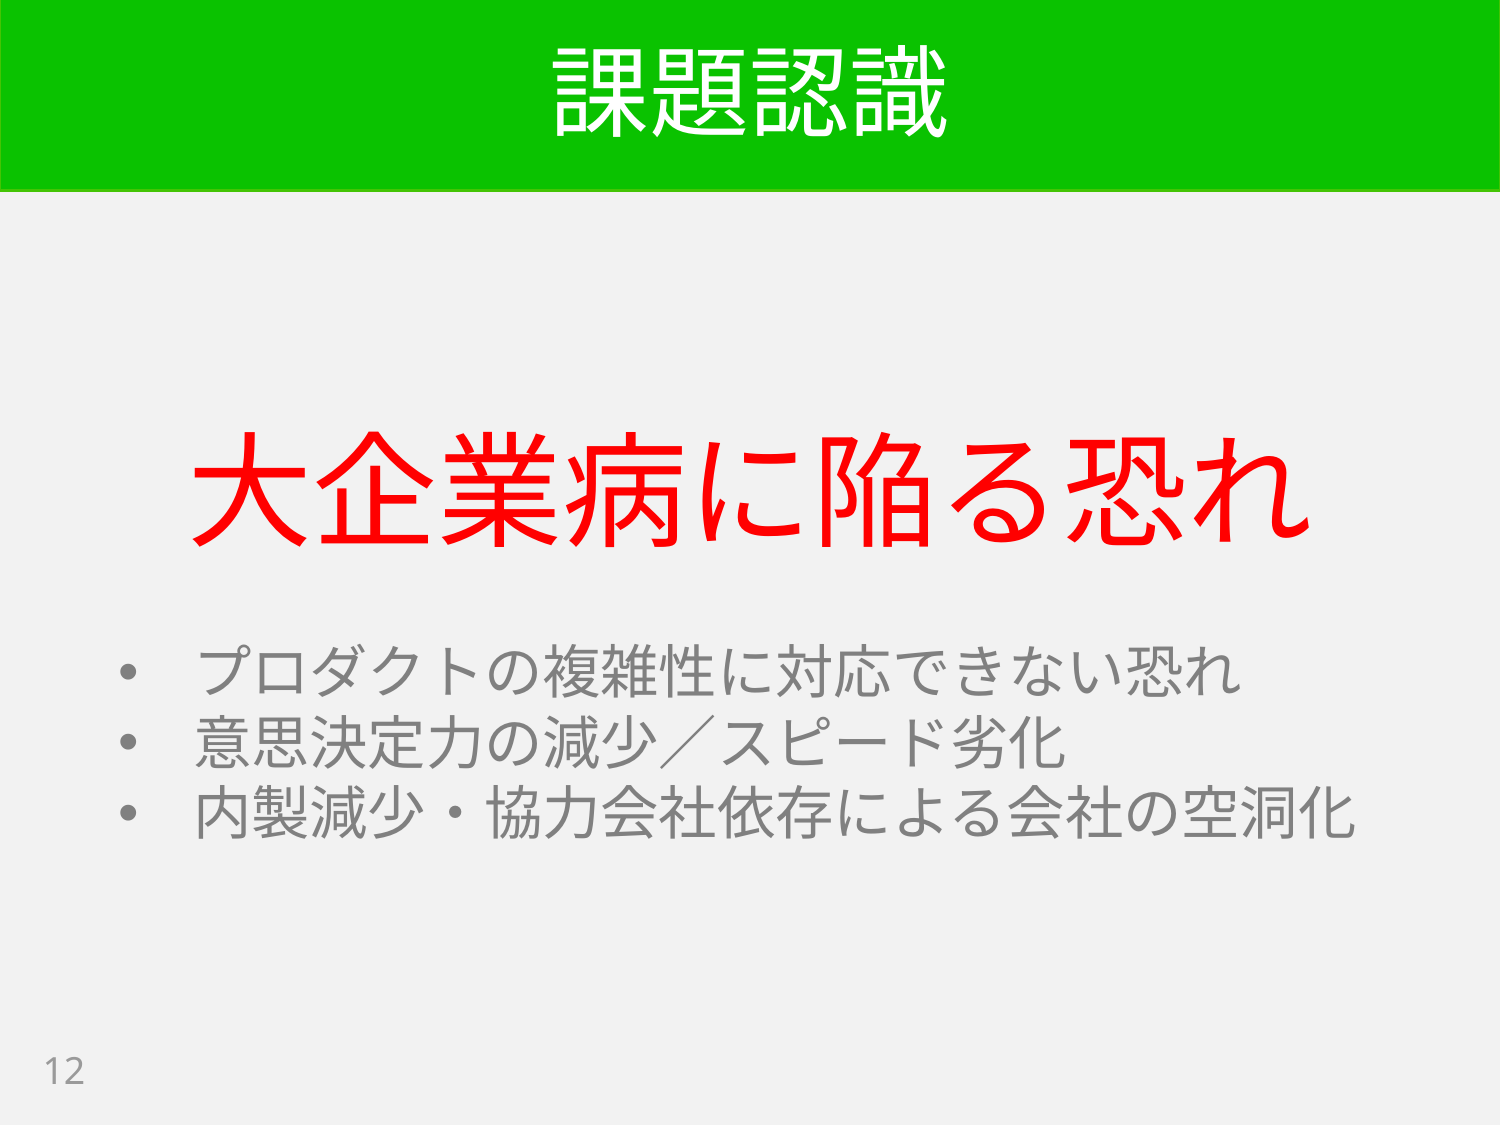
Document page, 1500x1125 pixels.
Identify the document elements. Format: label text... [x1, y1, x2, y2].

slide_number 12 [27, 1042, 146, 1102]
list 大企業病に陥る恐れ プロダクトの複雑性に対応できない恐れ 意思決定力の減少／スピード劣化 内製減少・協力会社依存による会社の空洞化 [103, 277, 1397, 1000]
title 課題認識 [0, 53, 1500, 140]
